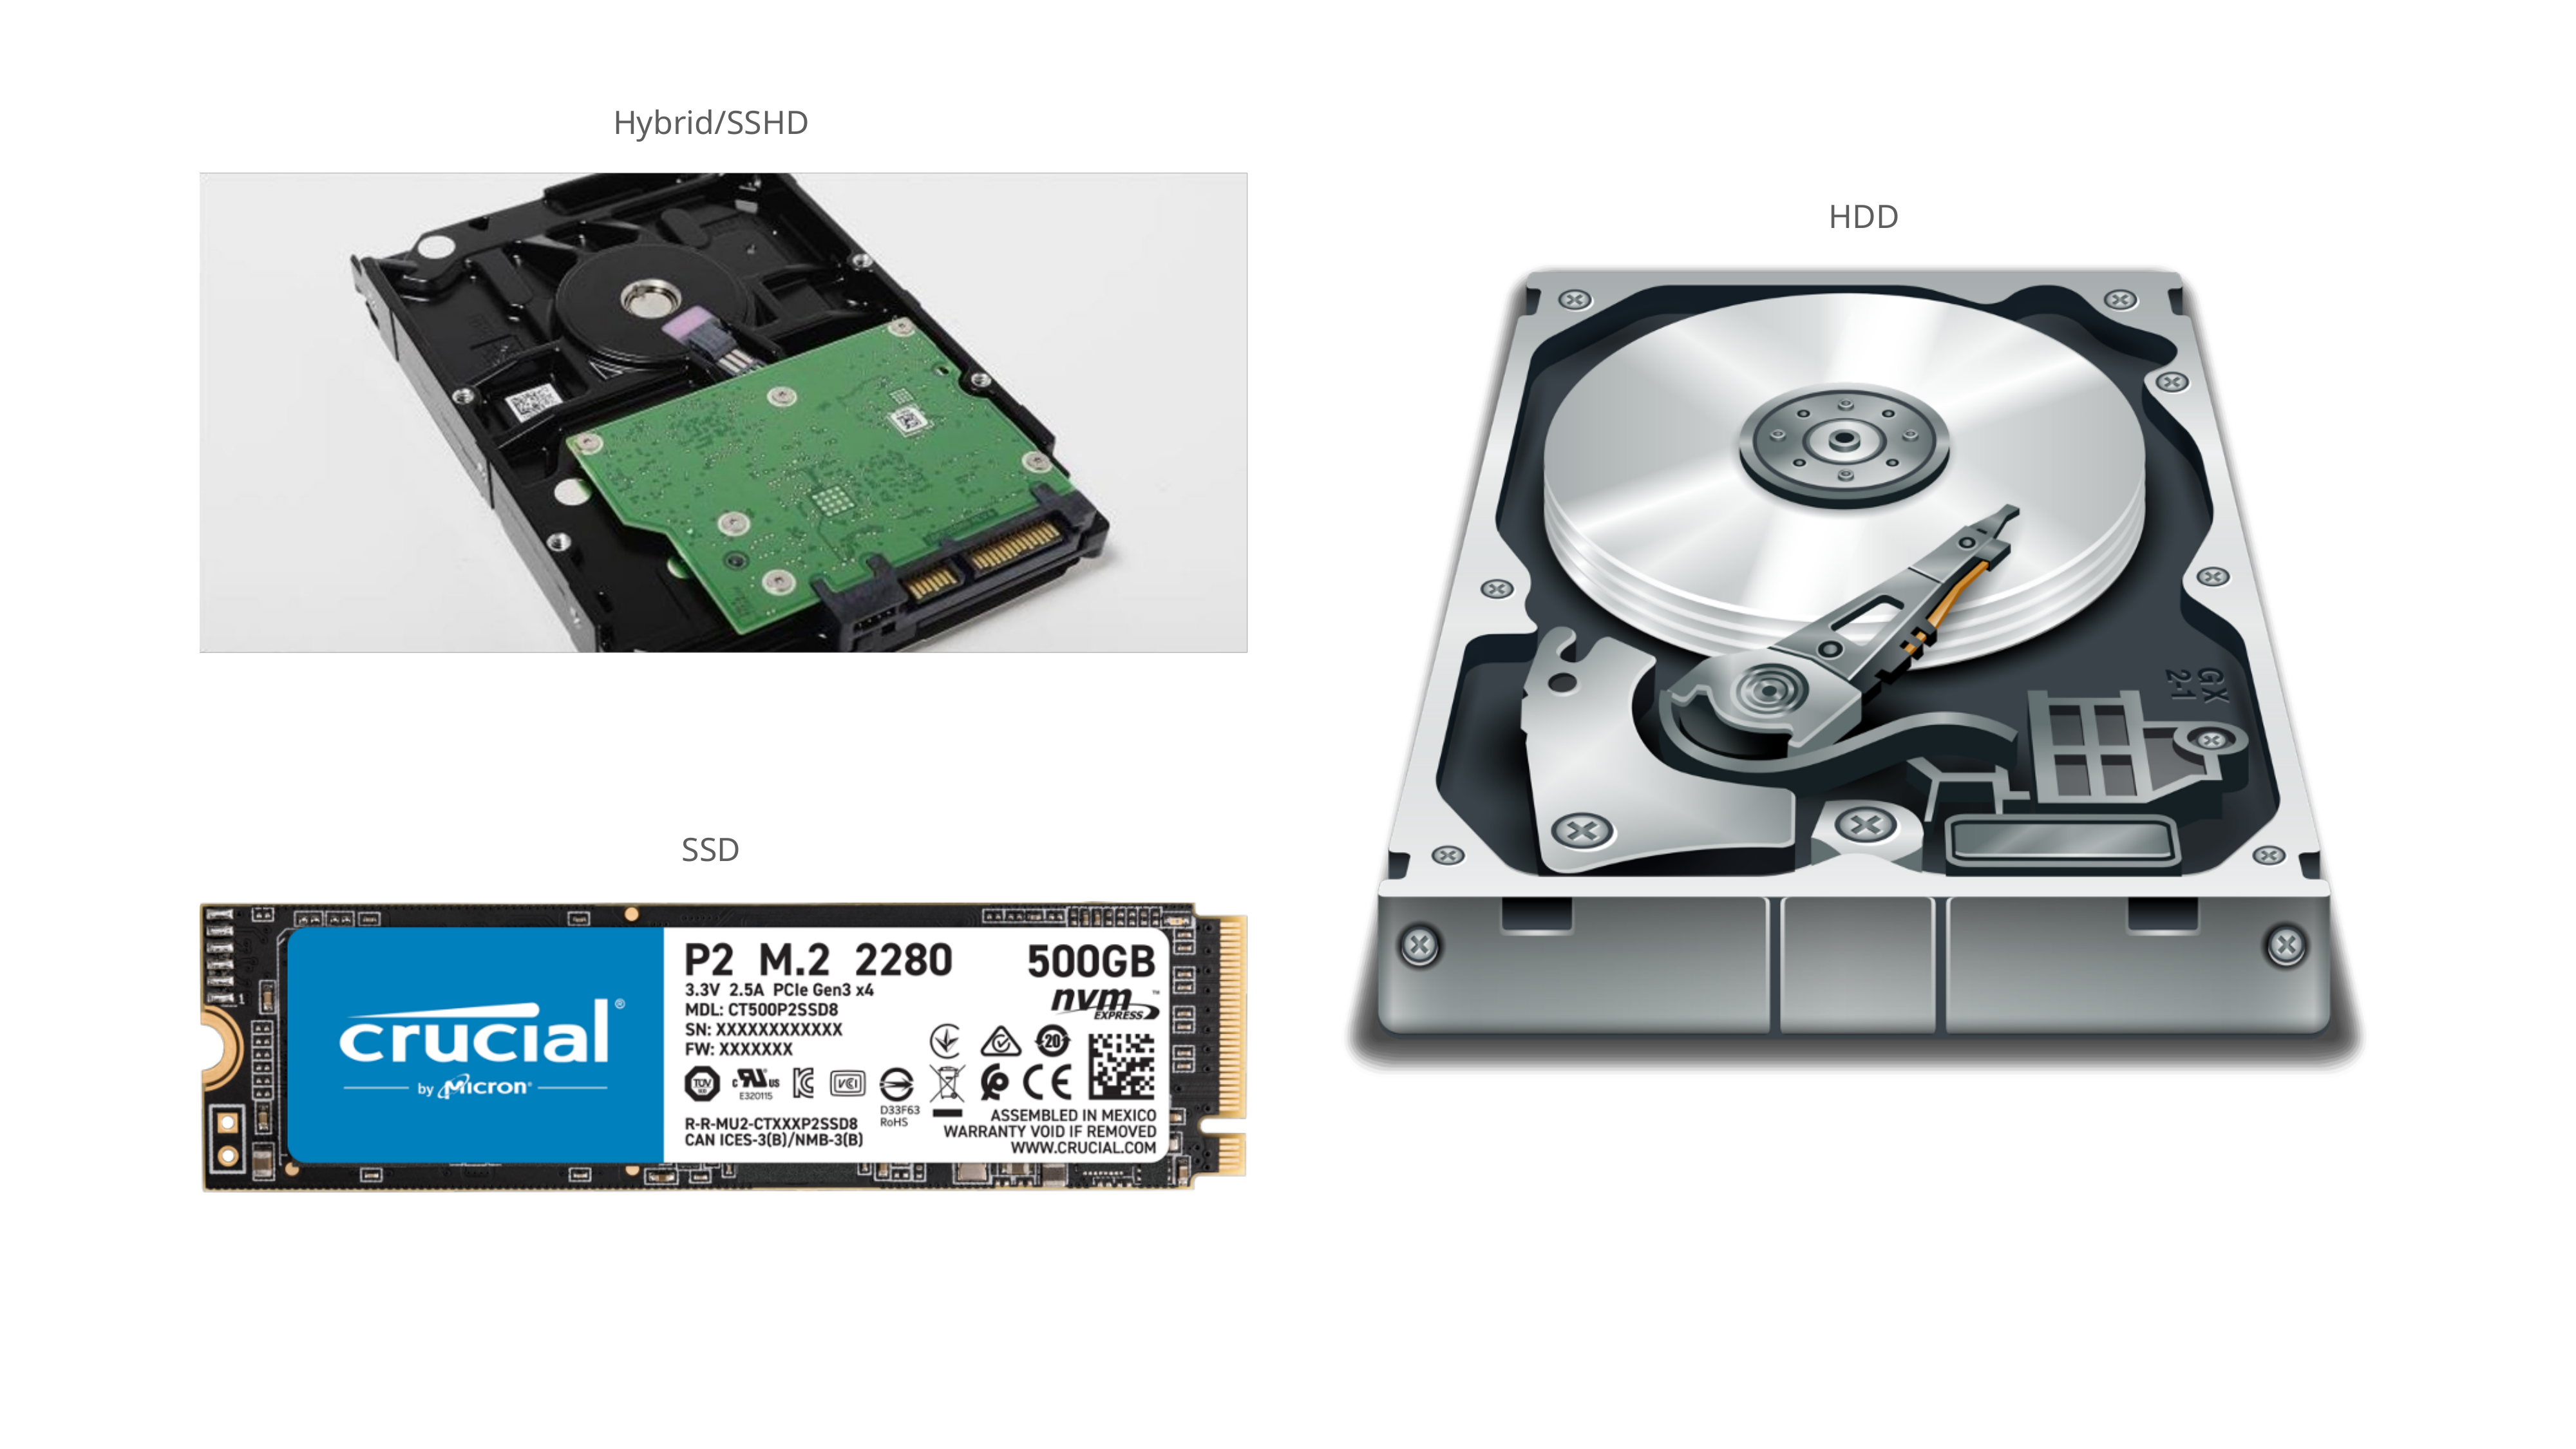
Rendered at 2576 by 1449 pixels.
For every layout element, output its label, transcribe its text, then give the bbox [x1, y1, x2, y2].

picture [199, 162, 2376, 1212]
text_box Hybrid/SSHD [607, 97, 815, 147]
